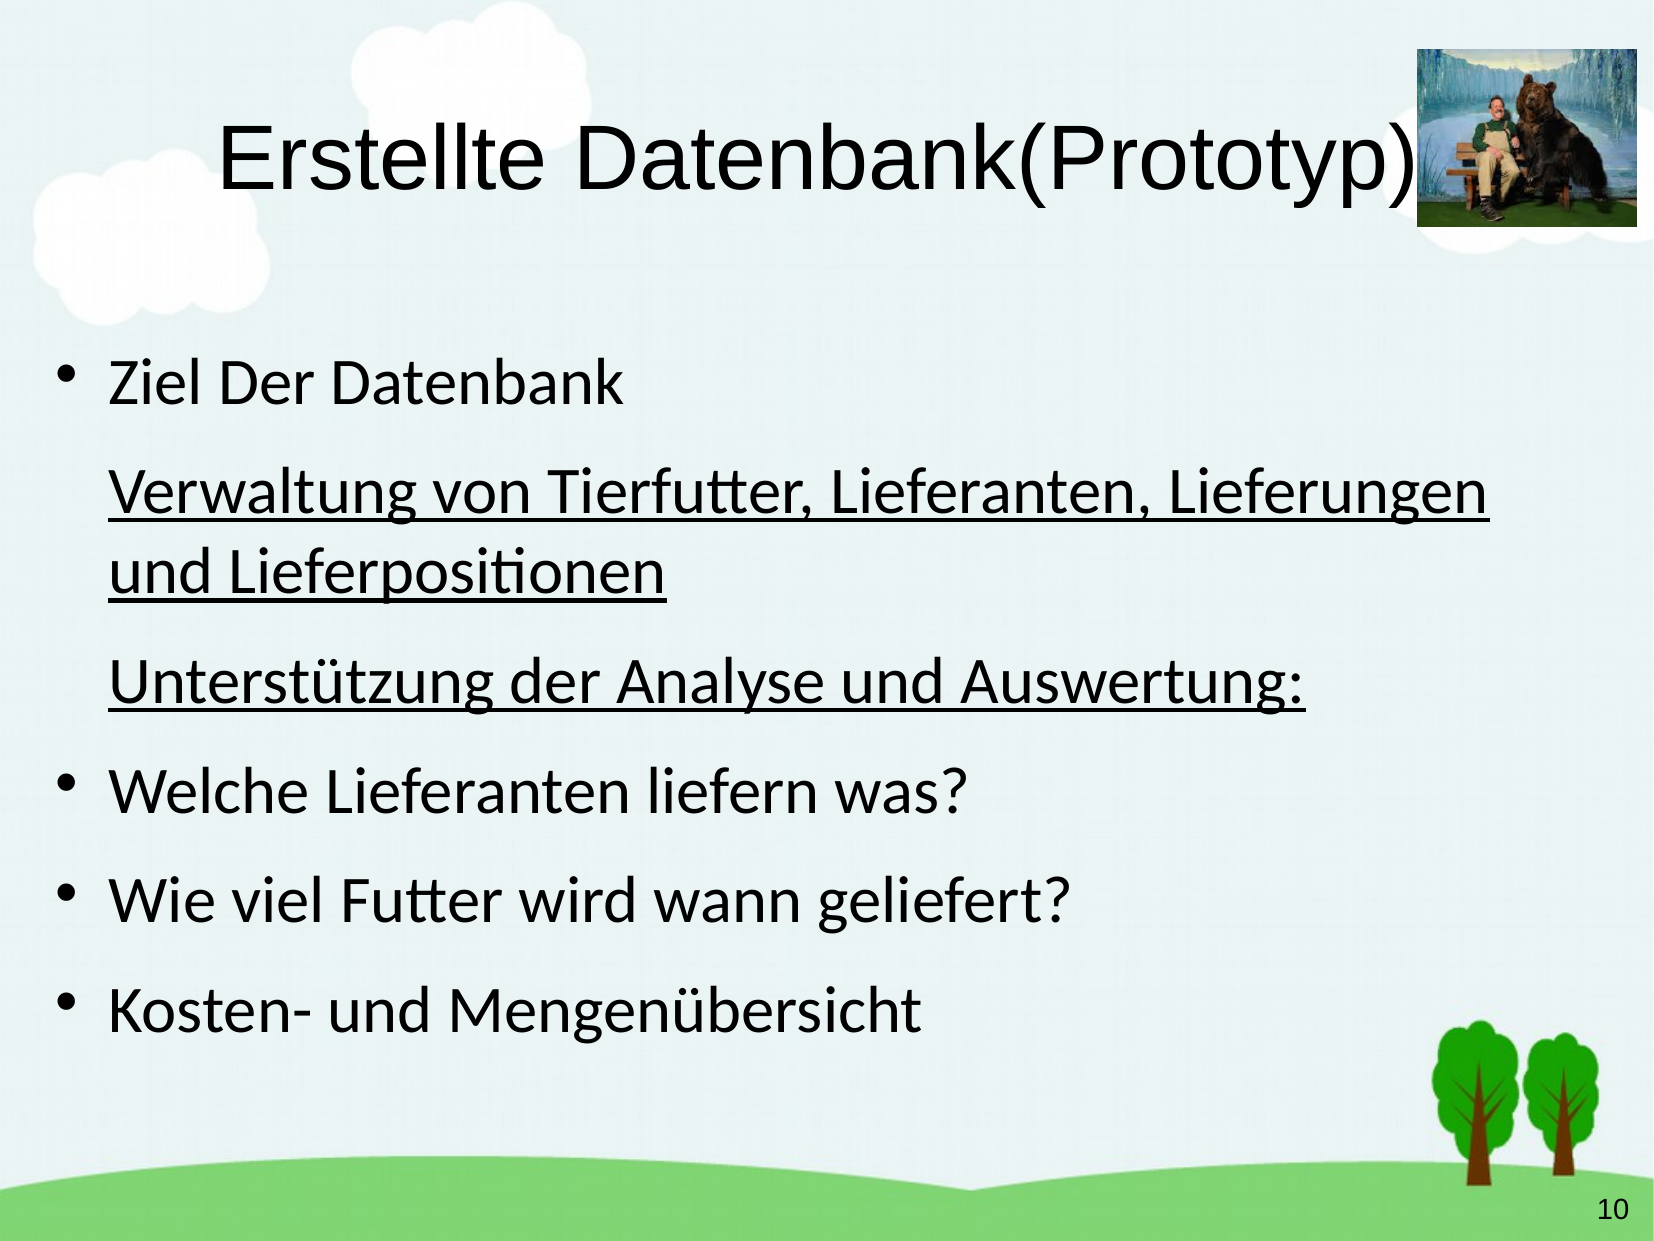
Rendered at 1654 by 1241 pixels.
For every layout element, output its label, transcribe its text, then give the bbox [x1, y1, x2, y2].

slide_number 10 [1244, 1190, 1630, 1241]
list Ziel Der Datenbank Verwaltung von Tierfutter, Lieferanten, Lieferungen und Lieferpositionen Unterstützung der Analyse und Auswertung: Welche Lieferanten liefern was? Wie viel Futter wird wann geliefert? Kosten- und Mengenübersicht [37, 337, 1525, 1134]
picture [0, 0, 1654, 1241]
title Erstellte Datenbank(Prototyp) [75, 49, 1563, 256]
